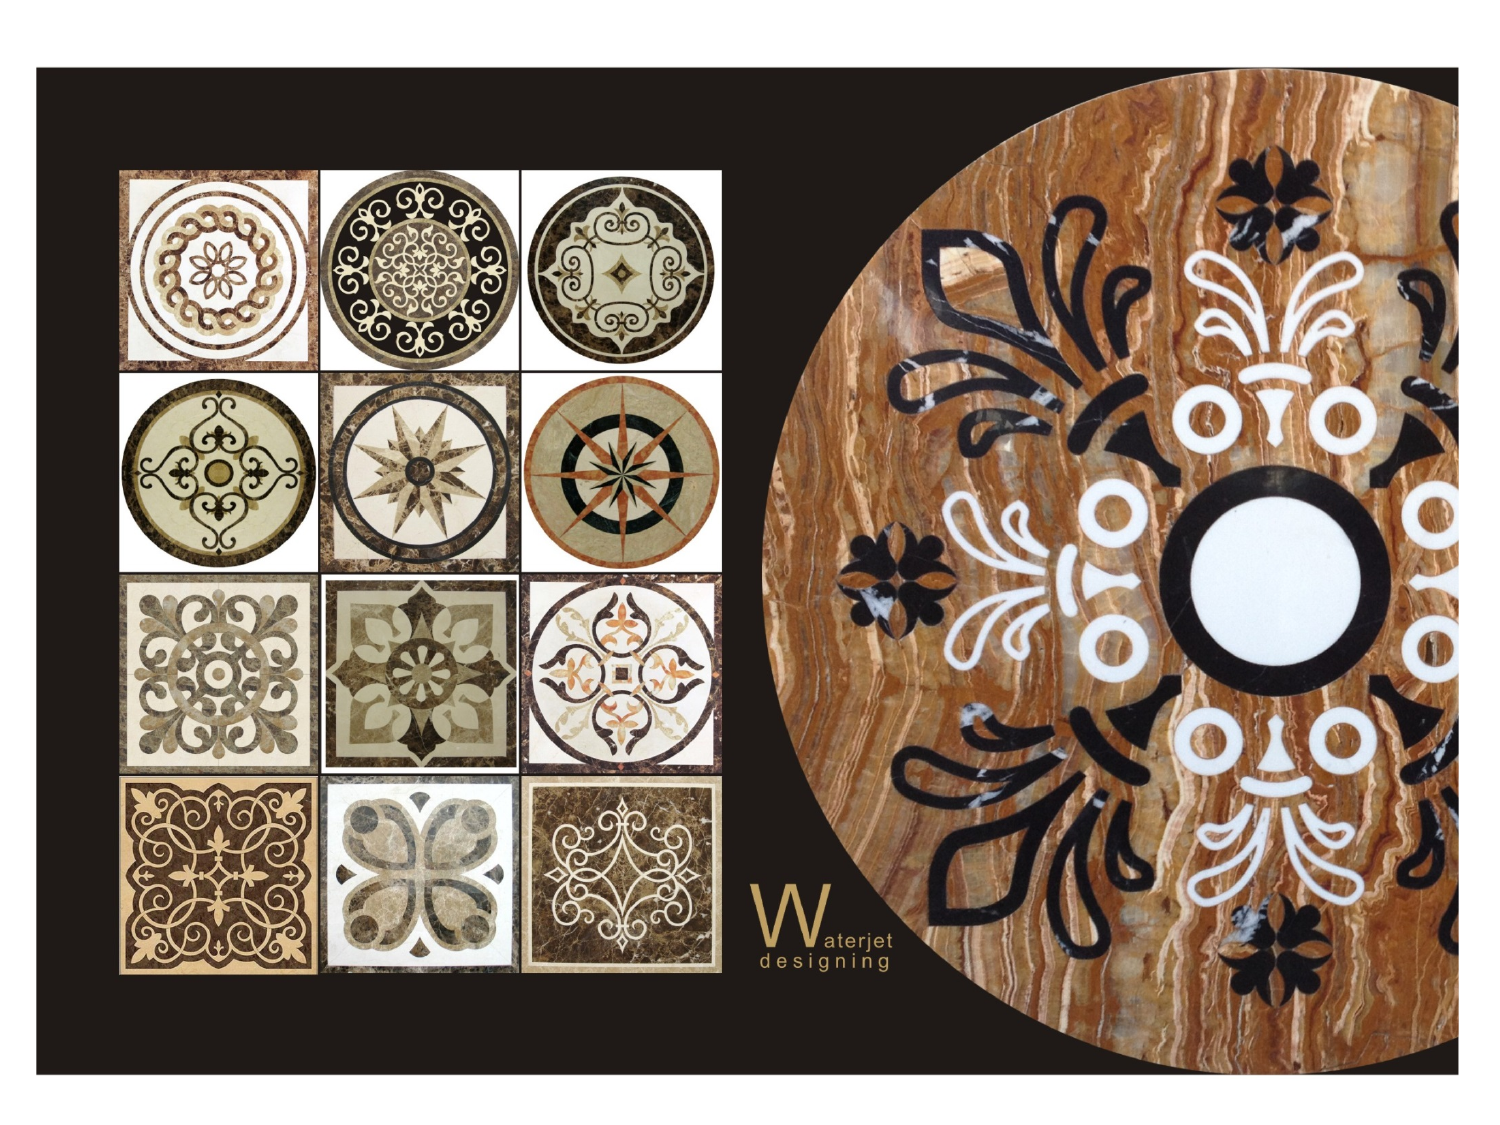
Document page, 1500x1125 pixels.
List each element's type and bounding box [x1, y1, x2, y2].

picture [35, 66, 1459, 1088]
